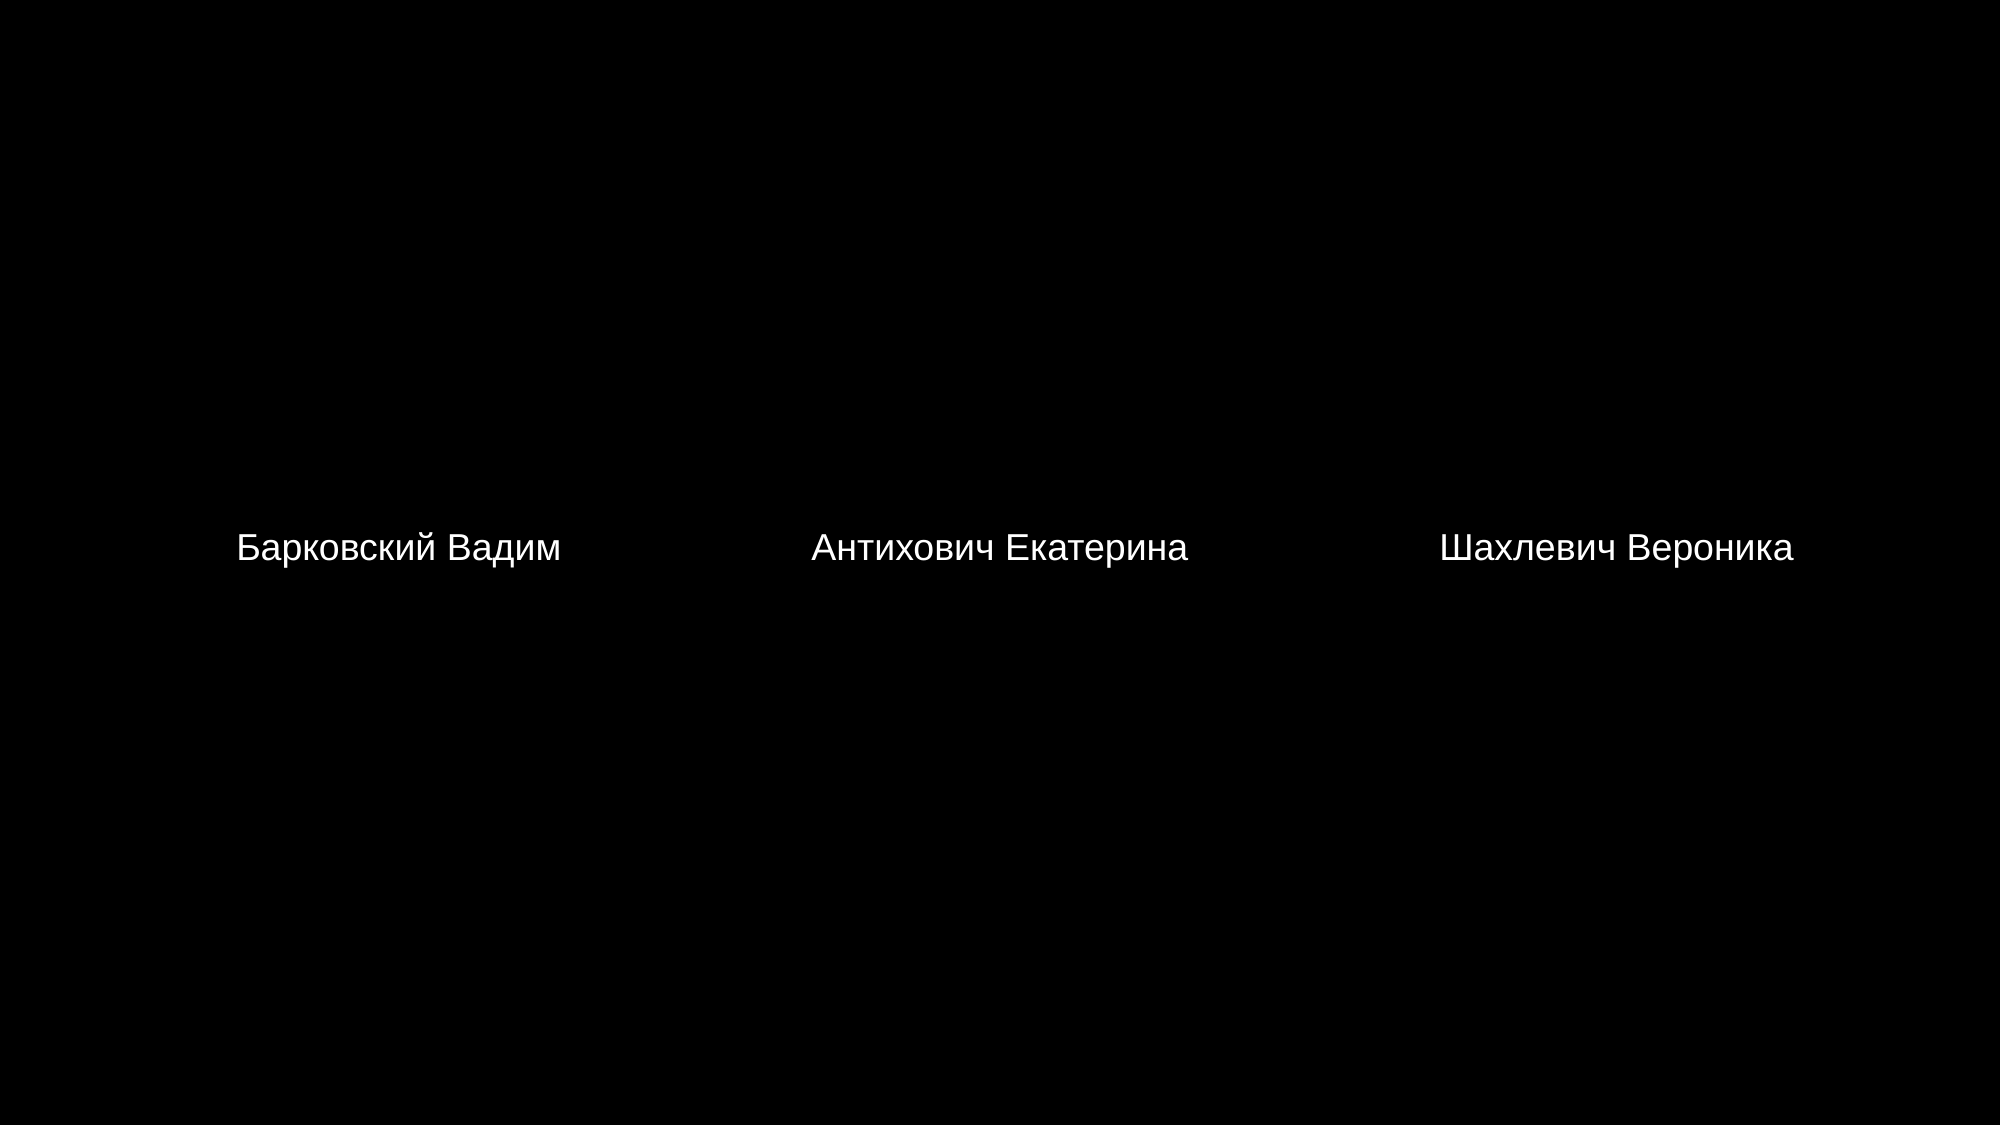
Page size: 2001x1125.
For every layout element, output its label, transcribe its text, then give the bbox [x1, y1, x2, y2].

text_box Барковский Вадим [221, 515, 577, 576]
text_box Шахлевич Вероника [1424, 515, 1809, 576]
text_box Антихович Екатерина [796, 515, 1204, 576]
